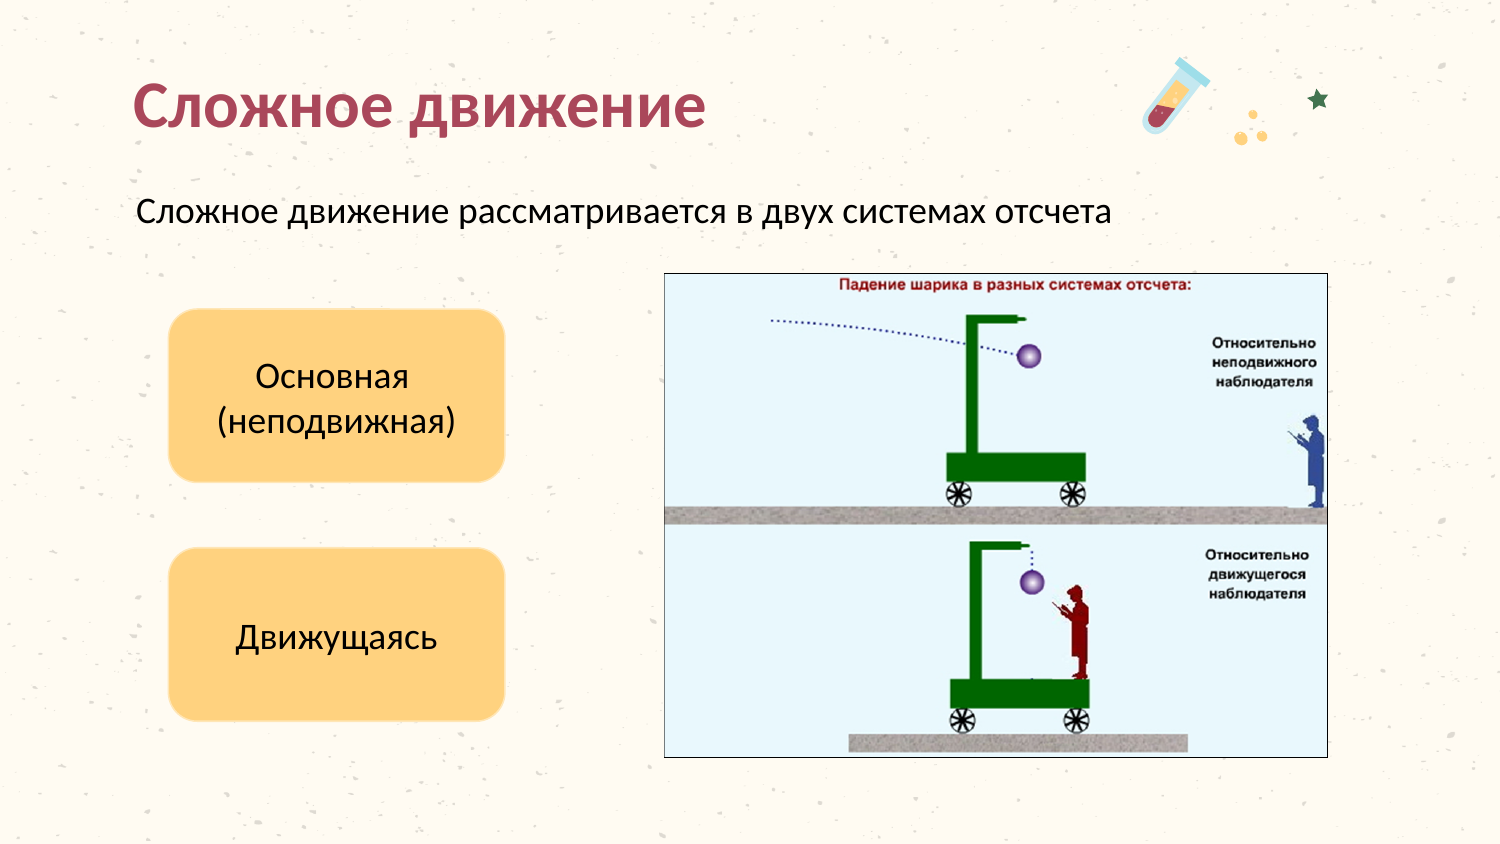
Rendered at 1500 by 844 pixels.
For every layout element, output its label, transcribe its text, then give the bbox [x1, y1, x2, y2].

text_box Движущаясь [168, 547, 505, 722]
text_box Сложное движение рассматривается в двух системах отсчета [121, 170, 1440, 250]
text_box Основная (неподвижная) [168, 308, 505, 483]
title Сложное движение [118, 46, 852, 151]
picture [659, 269, 1332, 762]
